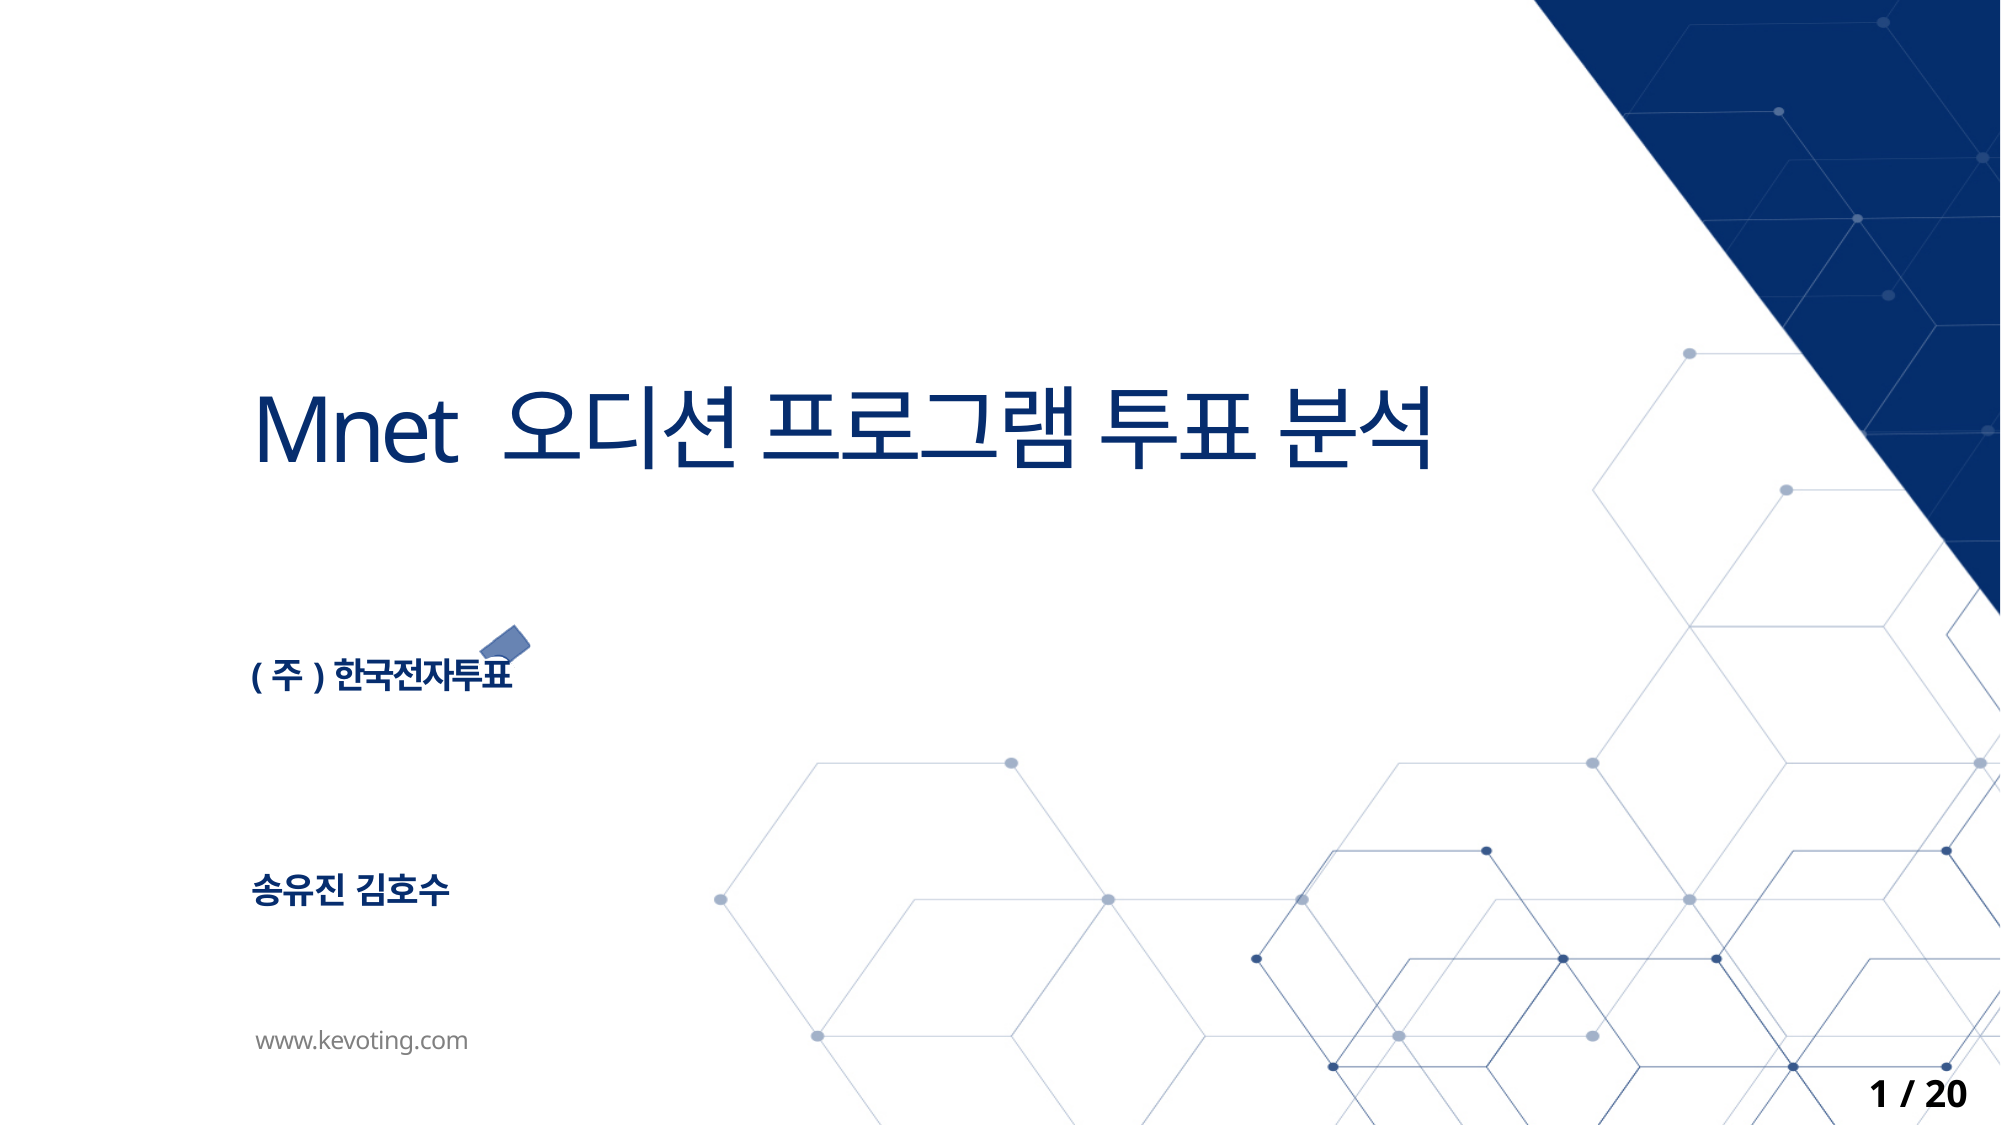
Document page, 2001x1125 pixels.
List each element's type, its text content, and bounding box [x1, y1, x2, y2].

text_box (주)한국전자투표 [236, 646, 634, 704]
picture [0, 0, 2001, 1125]
text_box www.kevoting.com [240, 1017, 511, 1062]
text_box Mnet 오디션 프로그램 투표 분석 [236, 363, 1557, 488]
text_box 송유진 김호수 [236, 860, 634, 918]
text_box 1 / 20 [1853, 1062, 2000, 1123]
